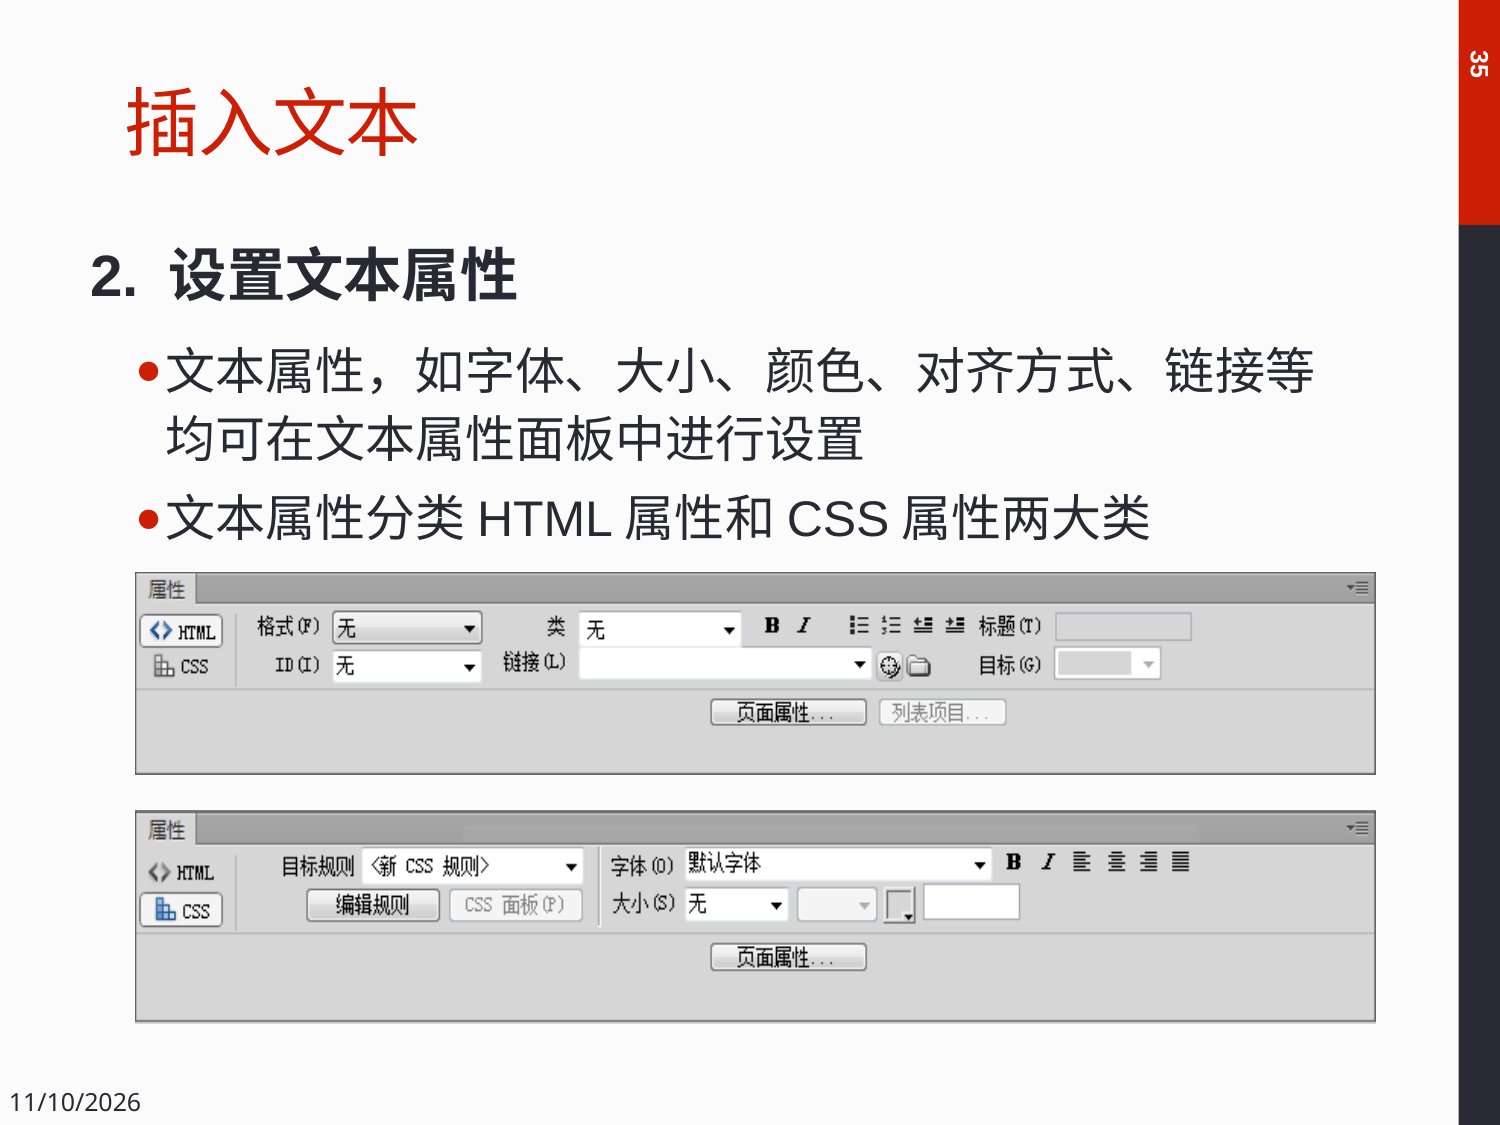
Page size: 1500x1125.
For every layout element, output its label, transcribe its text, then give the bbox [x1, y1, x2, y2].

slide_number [0, 1070, 183, 1121]
list 2. 设置文本属性 文本属性，如字体、大小、颜色、对齐方式、链接等均可在文本属性面板中进行设置 文本属性分类HTML属性和CSS属性两大类 [75, 231, 1365, 1024]
title 插入文本 [75, 24, 1282, 173]
picture [135, 571, 1377, 776]
picture [135, 809, 1377, 1024]
slide_number 35 [1450, 15, 1500, 114]
